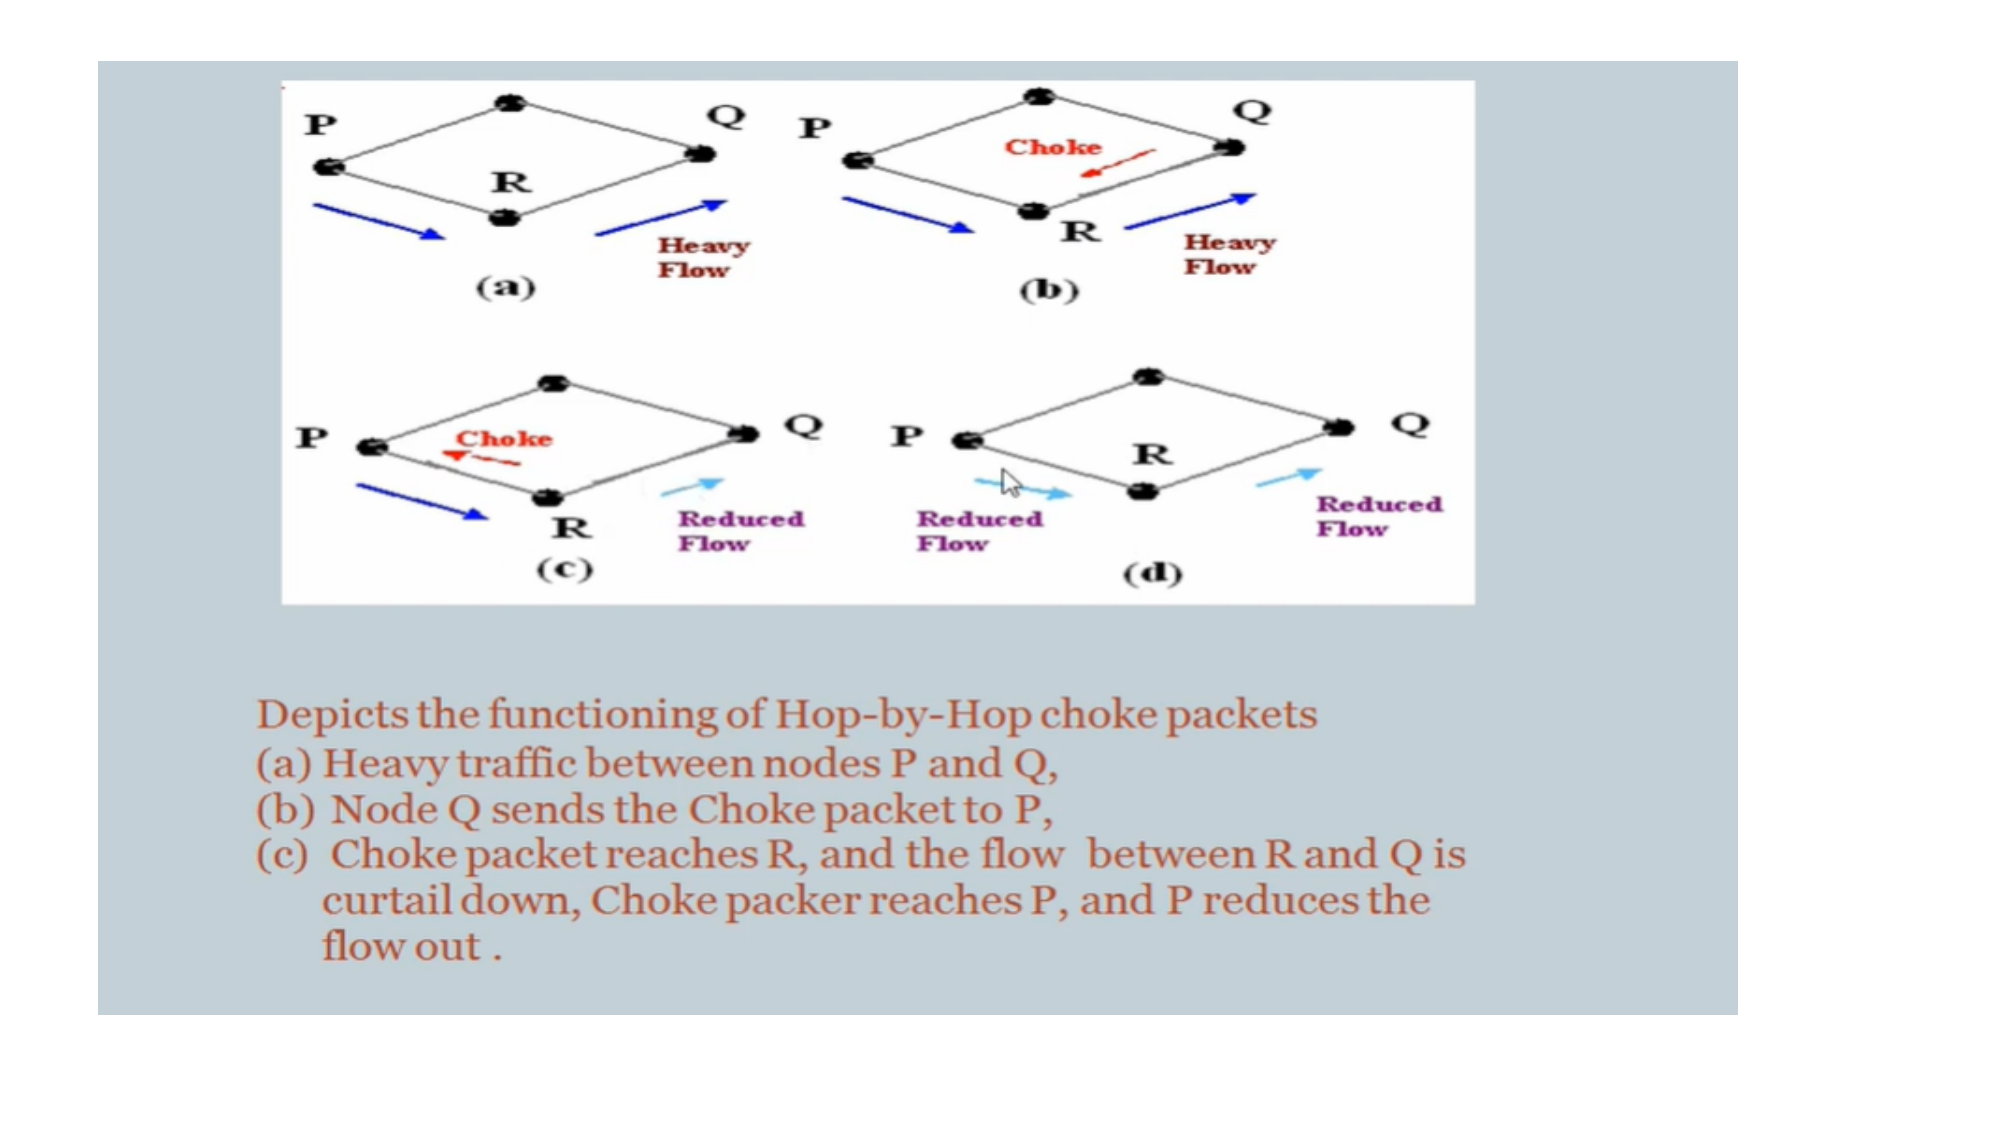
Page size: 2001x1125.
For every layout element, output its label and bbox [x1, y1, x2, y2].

list [98, 61, 1738, 1015]
